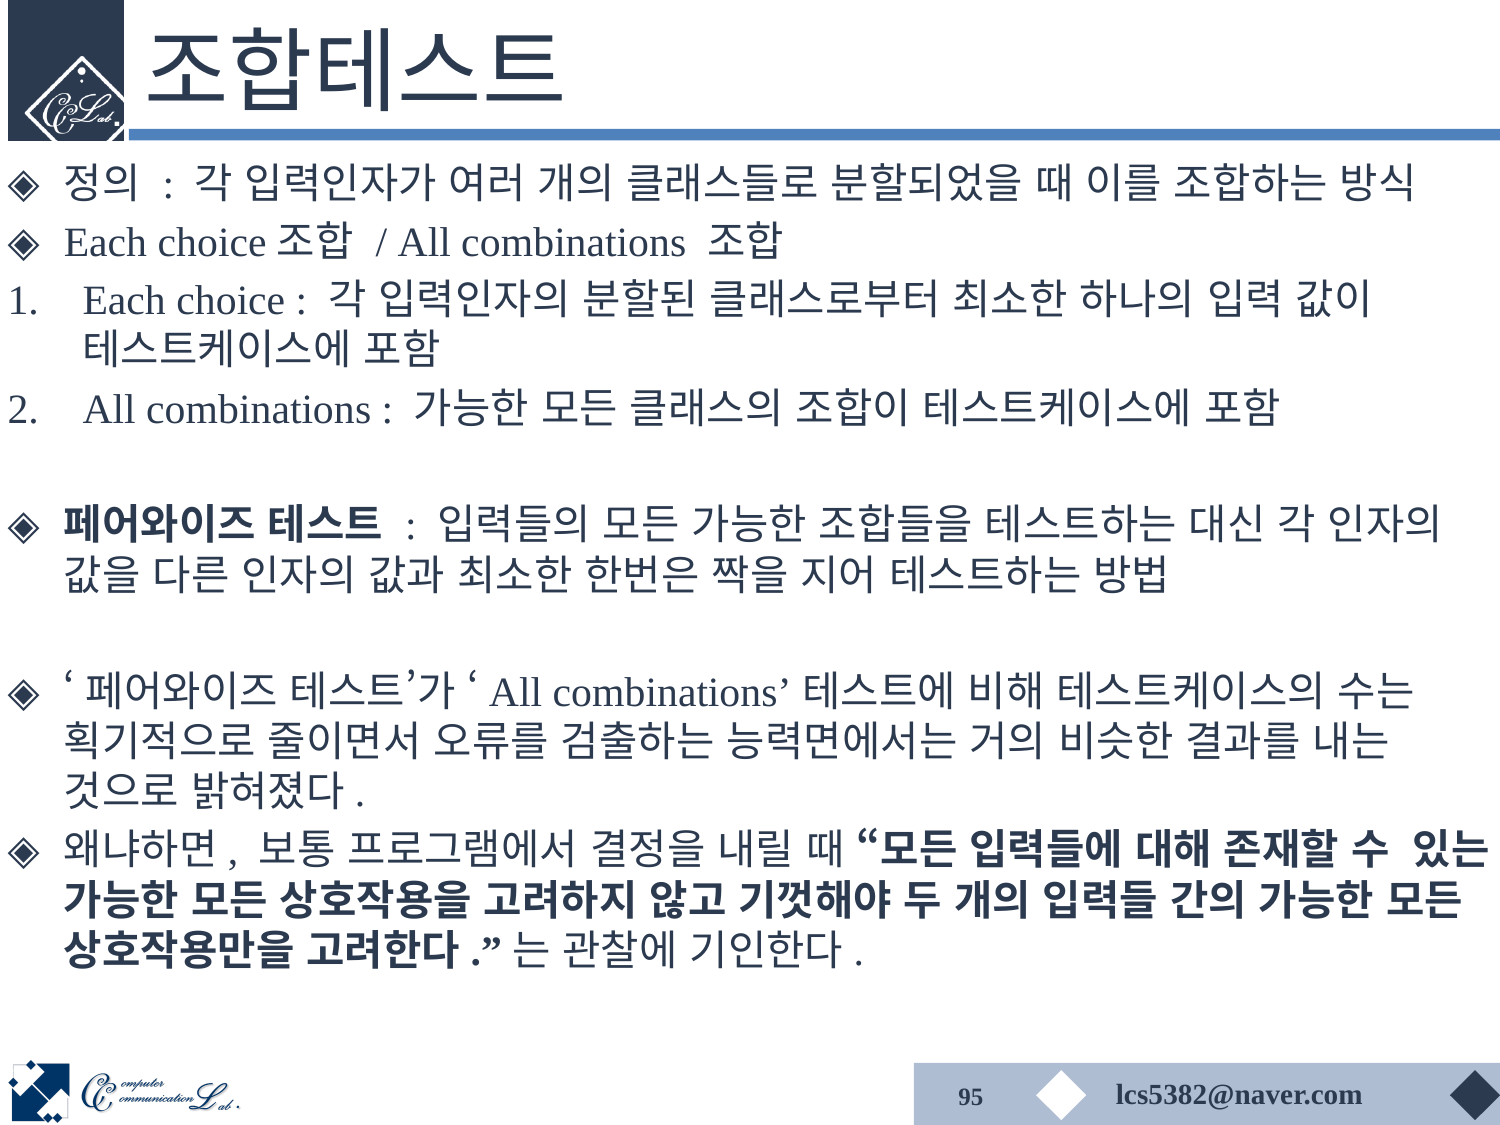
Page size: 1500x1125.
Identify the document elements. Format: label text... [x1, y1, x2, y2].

picture [7, 1059, 243, 1125]
list 정의 : 각 입력인자가 여러 개의 클래스들로 분할되었을 때 이를 조합하는 방식 Each choice조합 / All combinations 조합 Each choice : 각 입력인자의 분할된 클래스로부터 최소한 하나의 입력 값이 테스트케이스에 포함 All combinations : 가능한 모든 클래스의 조합이 테스트케이스에 포함 페어와이즈 테스트 : 입력들의 모든 가능한 조합들을 테스트하는 대신 각 인자의 값을 다른 인자의 값과 최소한 한번은 짝을 지어 테스트하는 방법 ‘페어와이즈 테스트’가 ‘All combinations’테스트에 비해 테스트케이스의 수는 획기적으로 줄이면서 오류를 검출하는 능력면에서는 거의 비슷한 결과를 내는 것으로 밝혀졌다. 왜냐하면, 보통 프로그램에서 결정을 내릴 때 “모든 입력들에 대해 존재할 수 있는 가능한 모든 상호작용을 고려하지 않고 기껏해야 두 개의 입력들 간의 가능한 모든 상호작용만을 고려한다.”는 관찰에 기인한다. [0, 148, 1500, 1059]
title 조합테스트 [129, 10, 1474, 126]
picture [8, 0, 124, 141]
